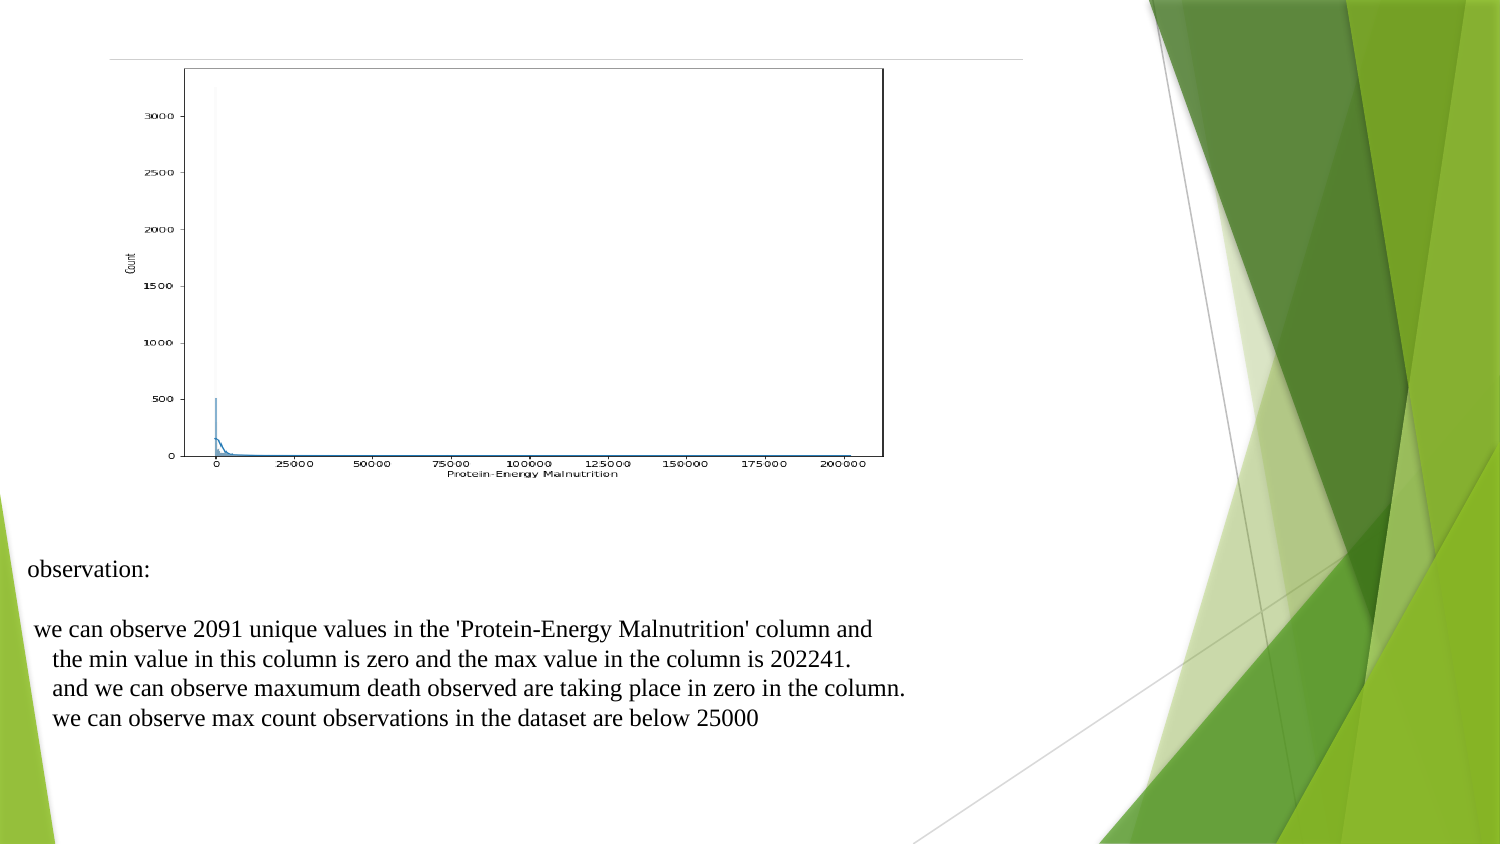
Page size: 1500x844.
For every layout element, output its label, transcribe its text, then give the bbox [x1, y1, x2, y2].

picture [12, 58, 1023, 488]
text_box observation: we can observe 2091 unique values in the 'Protein-Energy Malnutrition' column and the min value in this column is zero and the max value in the column is 202241. and we can observe maxumum death observed are taking place in zero in the column. we can observe max count observations in the dataset are below 25000 [12, 395, 1450, 740]
